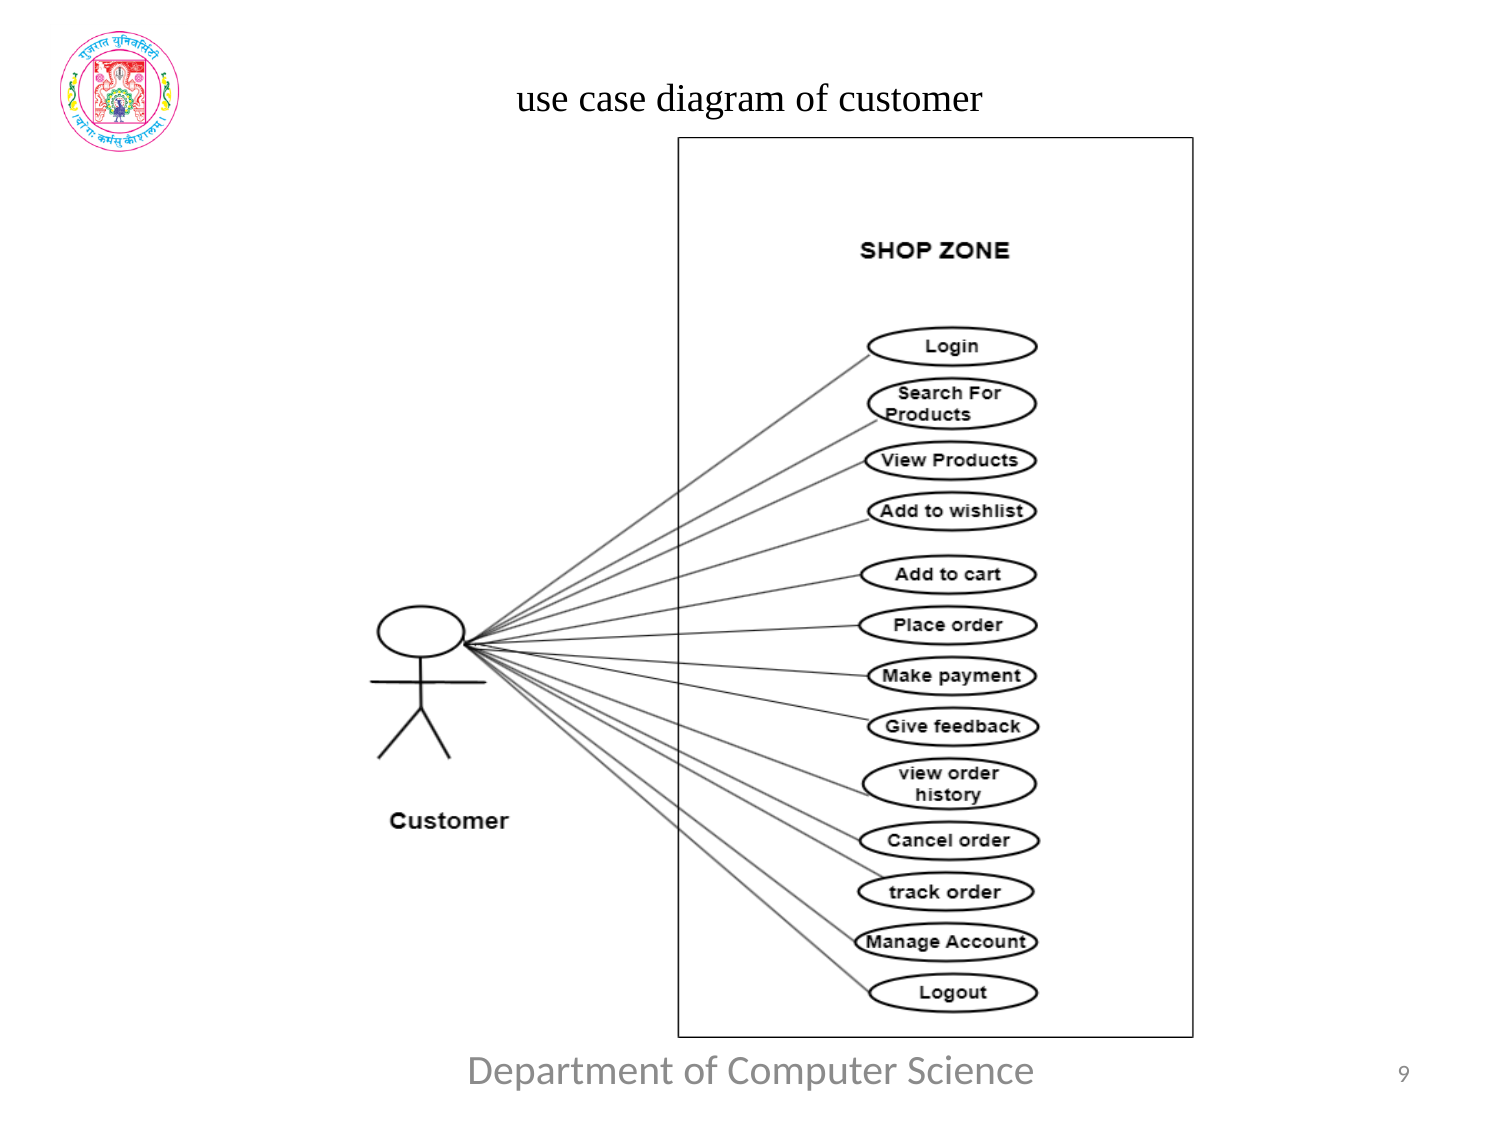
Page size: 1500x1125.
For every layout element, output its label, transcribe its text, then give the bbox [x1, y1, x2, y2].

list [362, 137, 1271, 1038]
footer Department of Computer Science [425, 1047, 1074, 1098]
title use case diagram of customer [75, 45, 1425, 175]
slide_number 9 [1074, 1042, 1425, 1103]
picture [50, 24, 188, 157]
